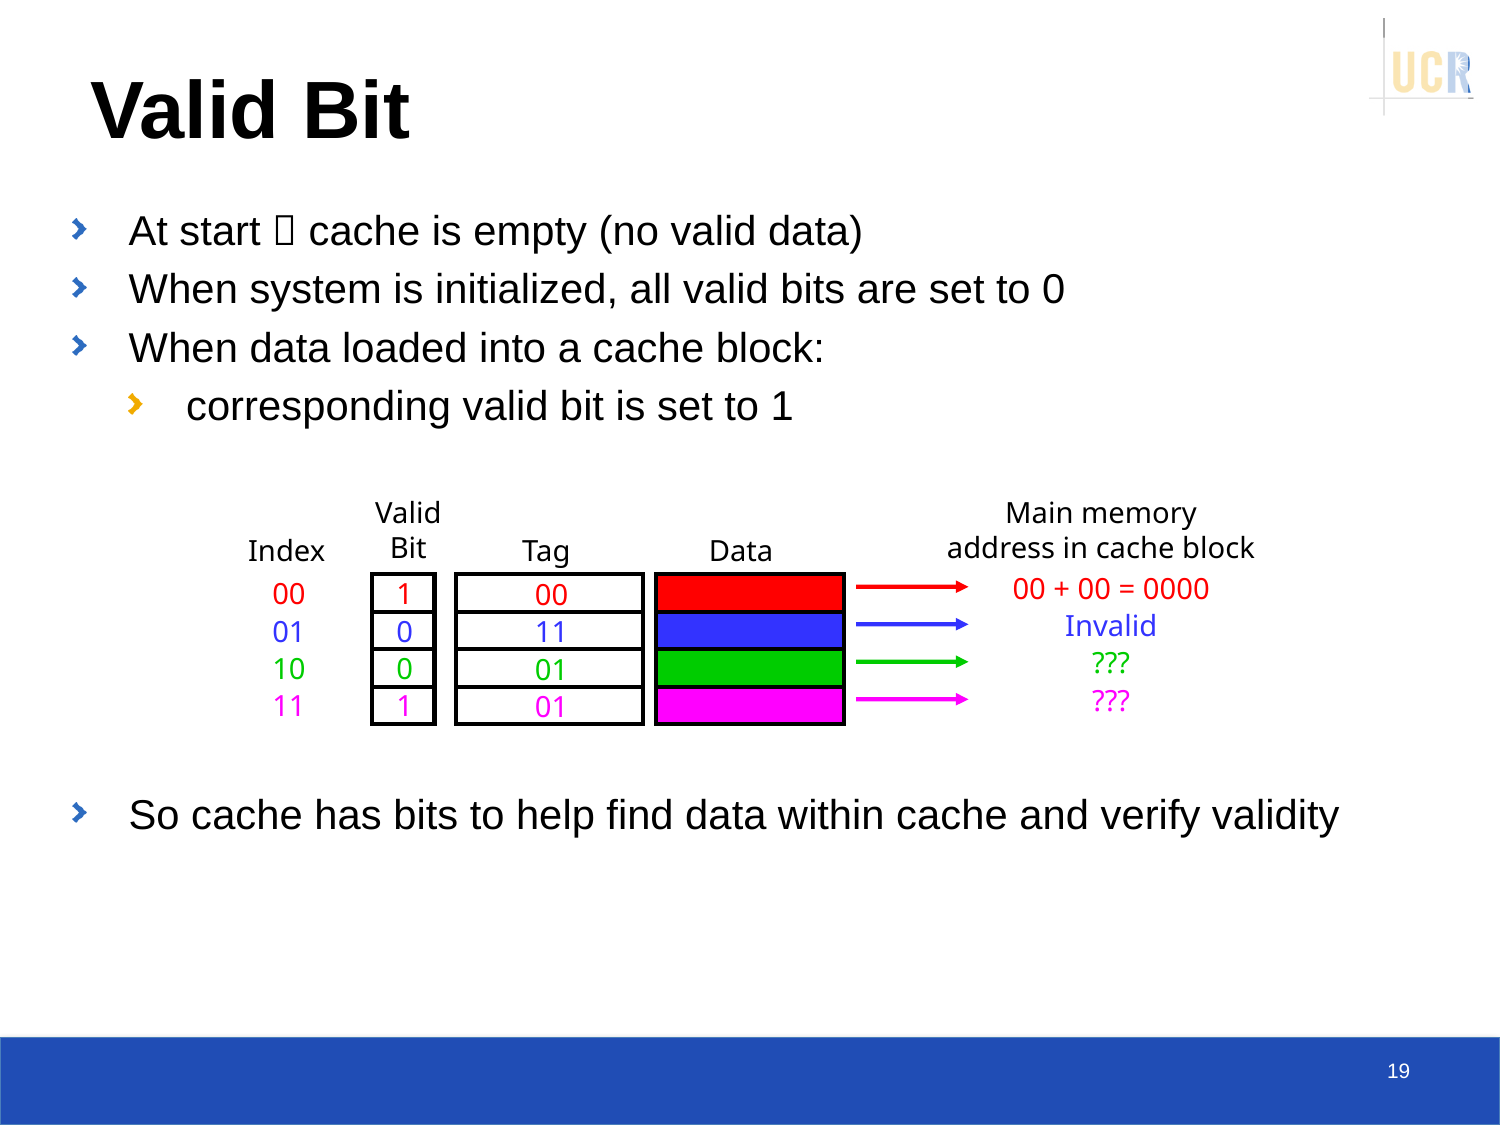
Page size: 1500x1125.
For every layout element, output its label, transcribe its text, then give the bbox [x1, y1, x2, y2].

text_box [236, 486, 1264, 732]
title Valid Bit [75, 37, 1469, 163]
picture [1361, 0, 1500, 125]
picture [72, 335, 89, 356]
slide_number 19 [1074, 1050, 1425, 1100]
picture [128, 393, 145, 415]
picture [72, 277, 89, 298]
picture [72, 802, 89, 823]
list At start  cache is empty (no valid data) When system is initialized, all valid bits are set to 0 When data loaded into a cache block: corresponding valid bit is set to 1 So cache has bits to help find data within cache and verify validity [57, 196, 1433, 1022]
picture [72, 218, 89, 240]
